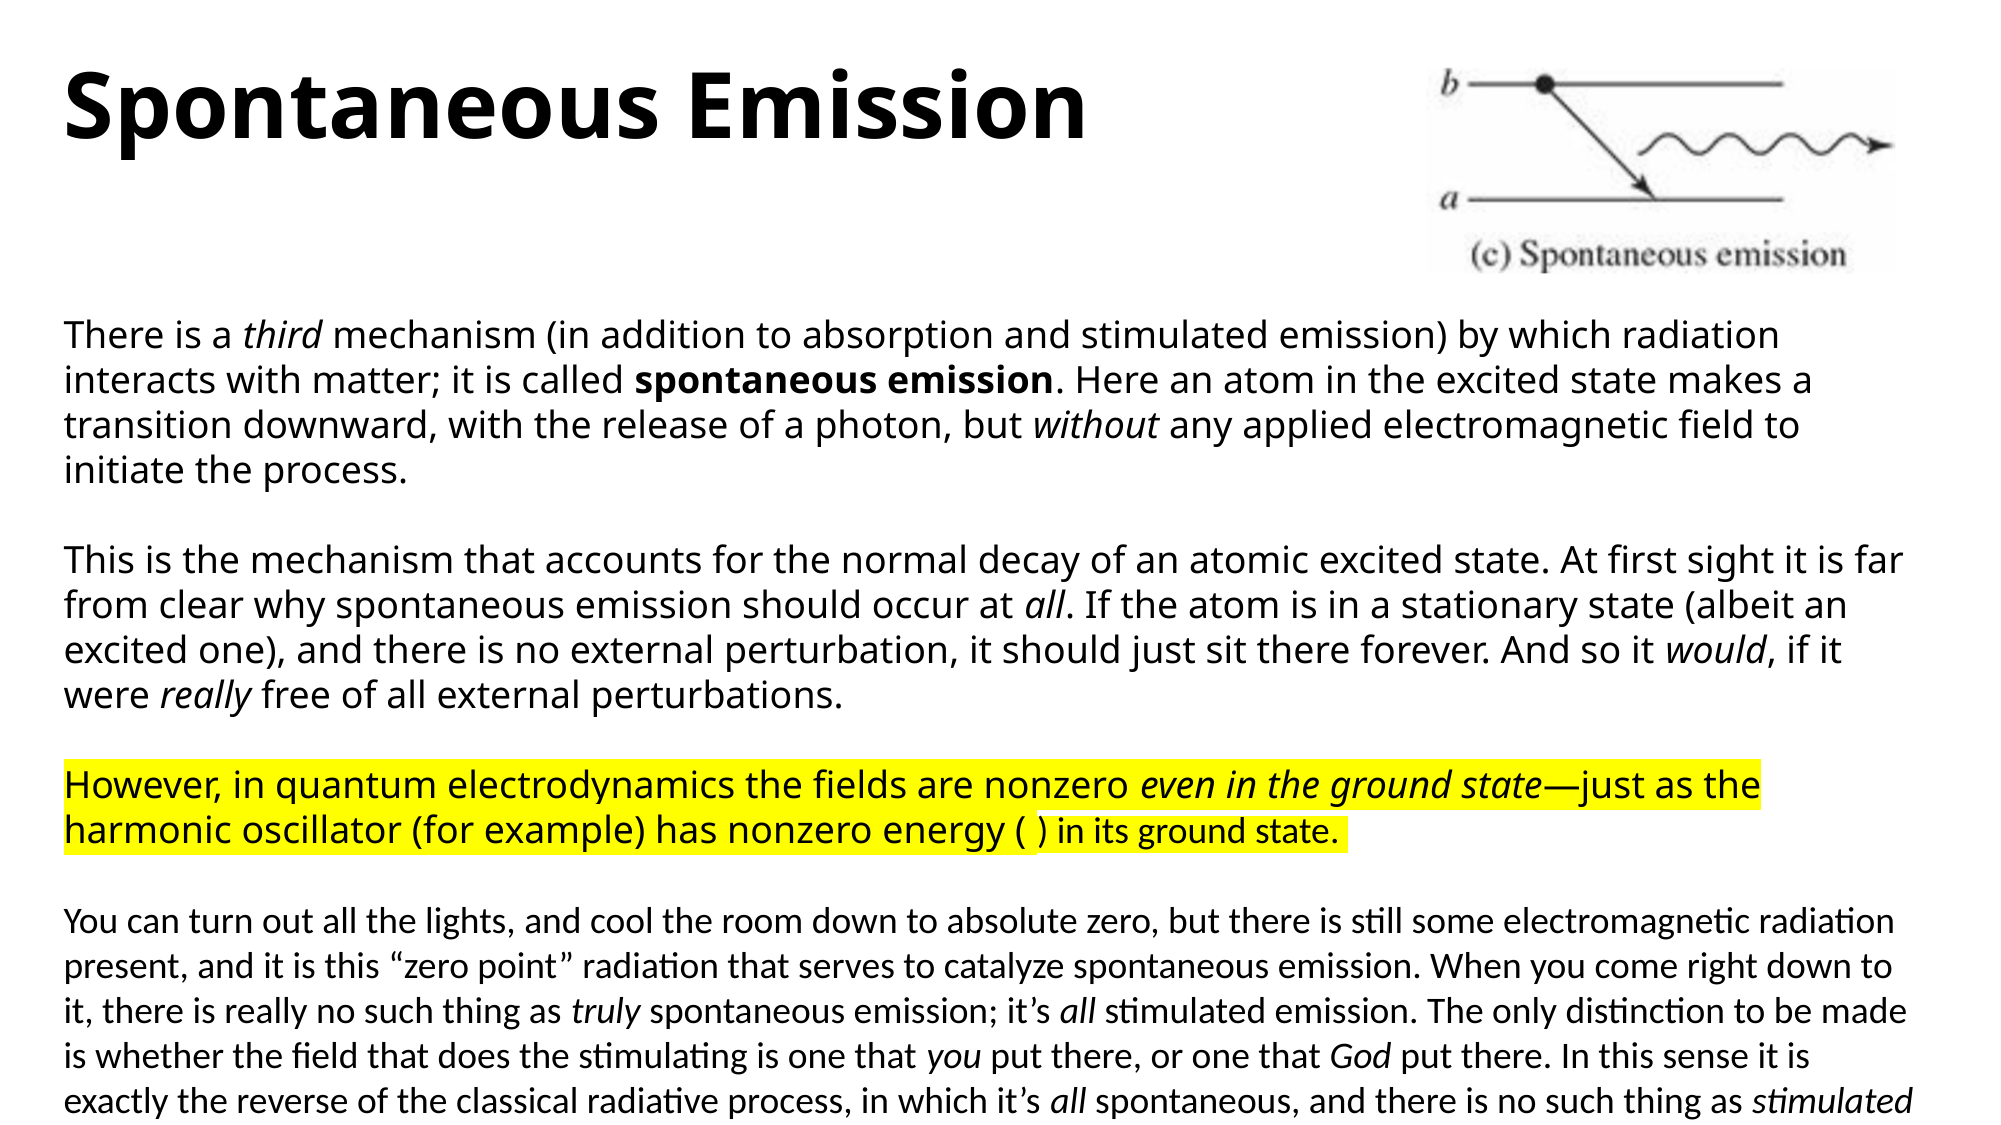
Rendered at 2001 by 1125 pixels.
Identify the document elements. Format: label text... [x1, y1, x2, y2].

title Spontaneous Emission [48, 0, 1774, 218]
picture [1426, 34, 1917, 297]
